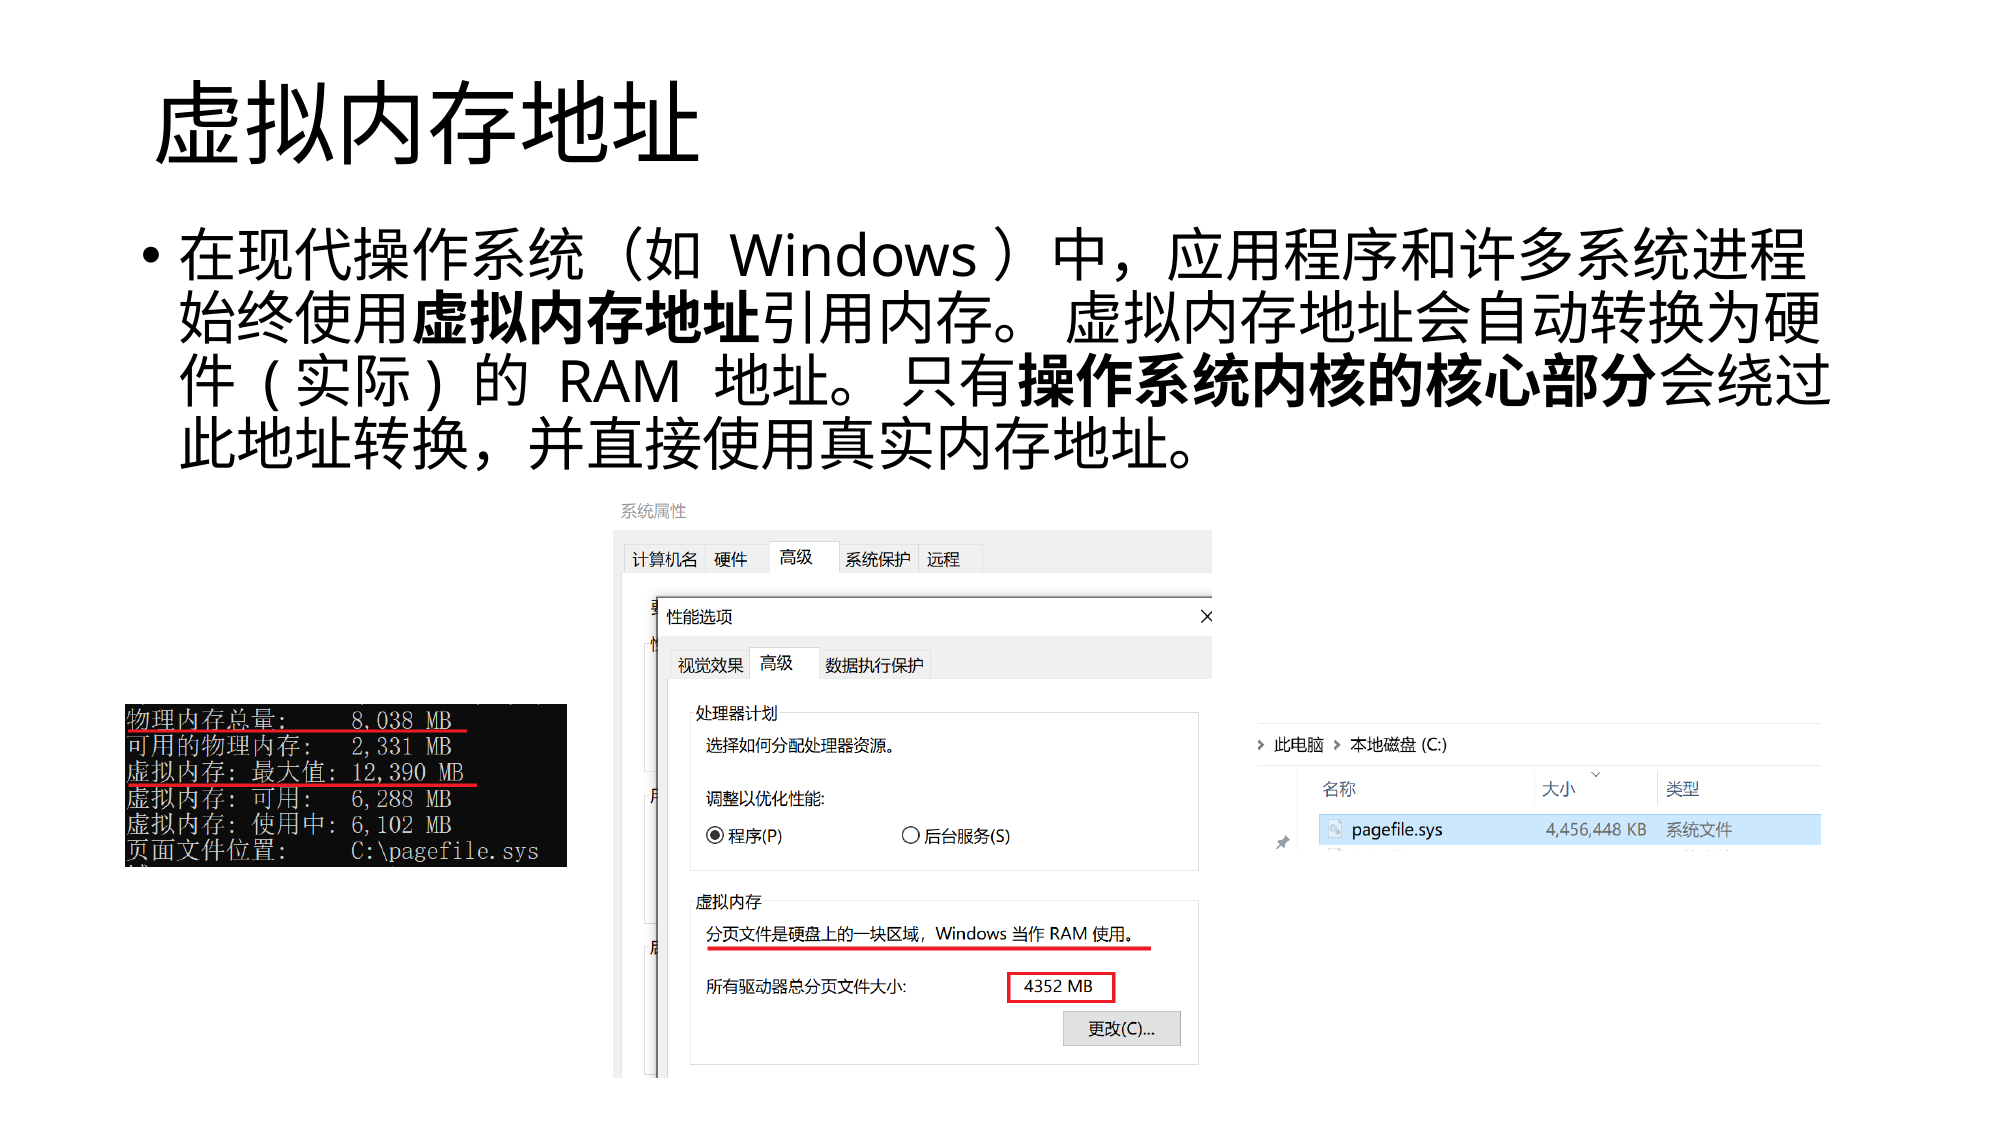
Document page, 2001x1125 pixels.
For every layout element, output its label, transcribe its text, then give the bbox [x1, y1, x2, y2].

list 在现代操作系统（如 Windows）中，应用程序和许多系统进程始终使用虚拟内存地址引用内存。 虚拟内存地址会自动转换为硬件 (实际) 的 RAM 地址。 只有操作系统内核的核心部分会绕过此地址转换，并直接使用真实内存地址。 [125, 219, 1851, 497]
picture [1258, 721, 1821, 851]
title 虚拟内存地址 [137, 57, 1863, 200]
picture [613, 493, 1212, 1078]
picture [125, 704, 567, 867]
